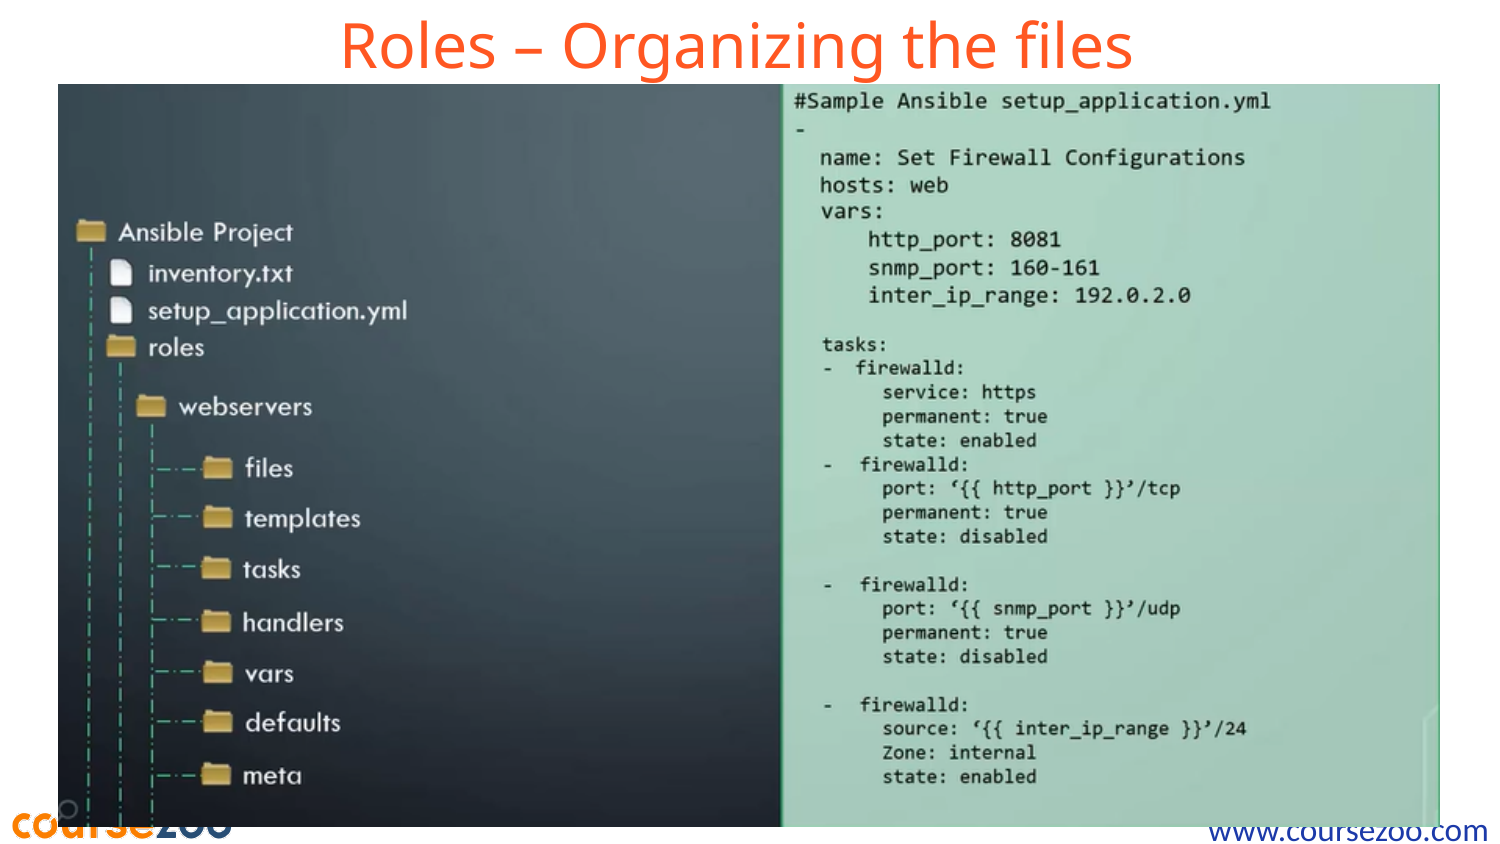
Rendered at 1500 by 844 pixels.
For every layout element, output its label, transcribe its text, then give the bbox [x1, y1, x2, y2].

picture [8, 84, 1441, 844]
title Roles – Organizing the files [38, 0, 1437, 64]
